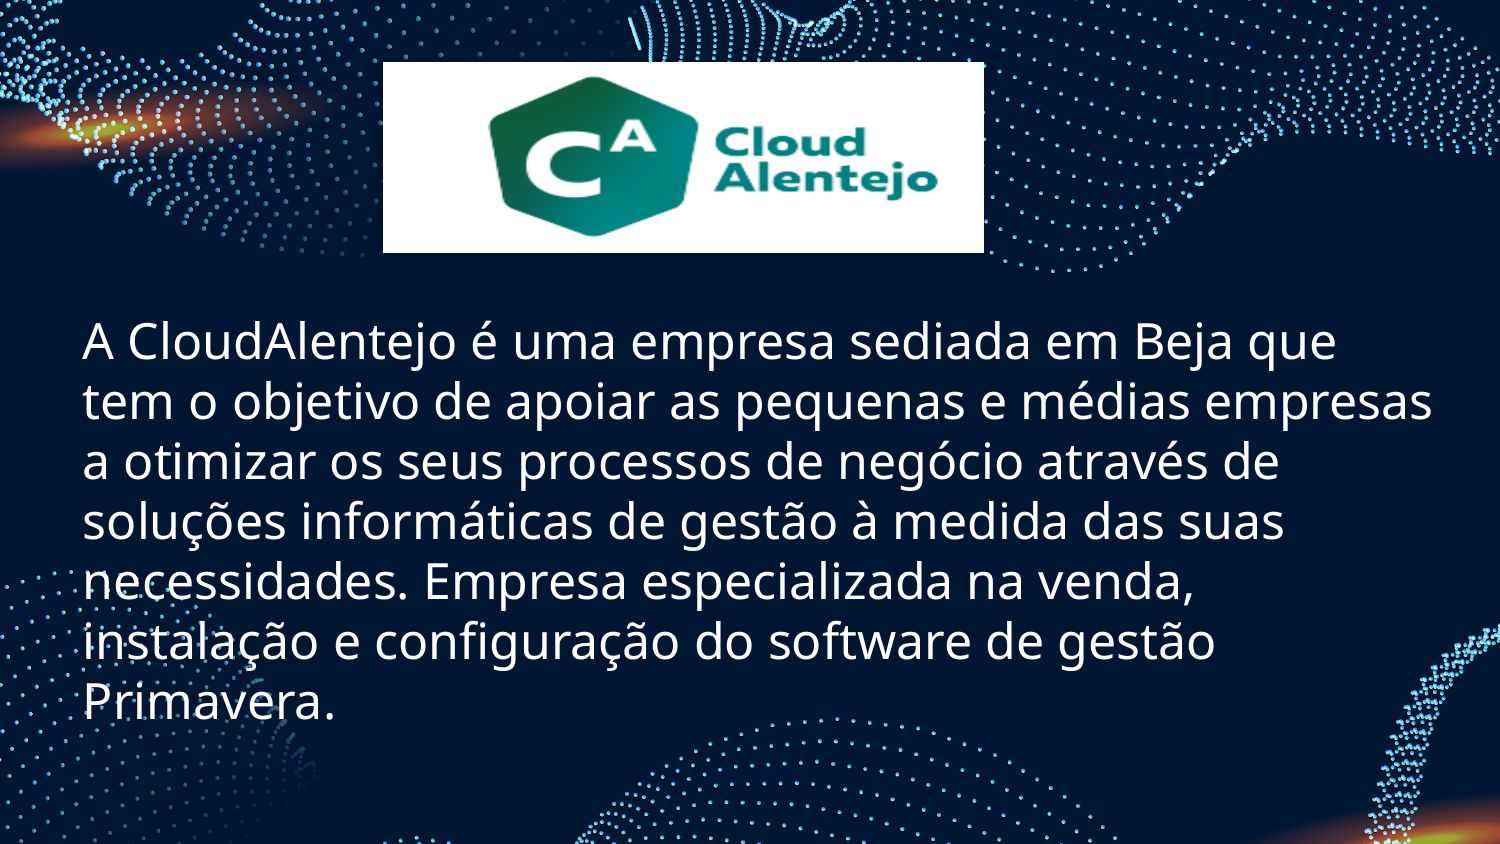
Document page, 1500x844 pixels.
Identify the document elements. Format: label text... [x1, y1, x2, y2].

text_box A CloudAlentejo é uma empresa sediada em Beja que tem o objetivo de apoiar as pequenas e médias empresas a otimizar os seus processos de negócio através de soluções informáticas de gestão à medida das suas necessidades. Empresa especializada na venda, instalação e configuração do software de gestão Primavera. [49, 294, 1451, 740]
picture [0, 0, 1500, 844]
